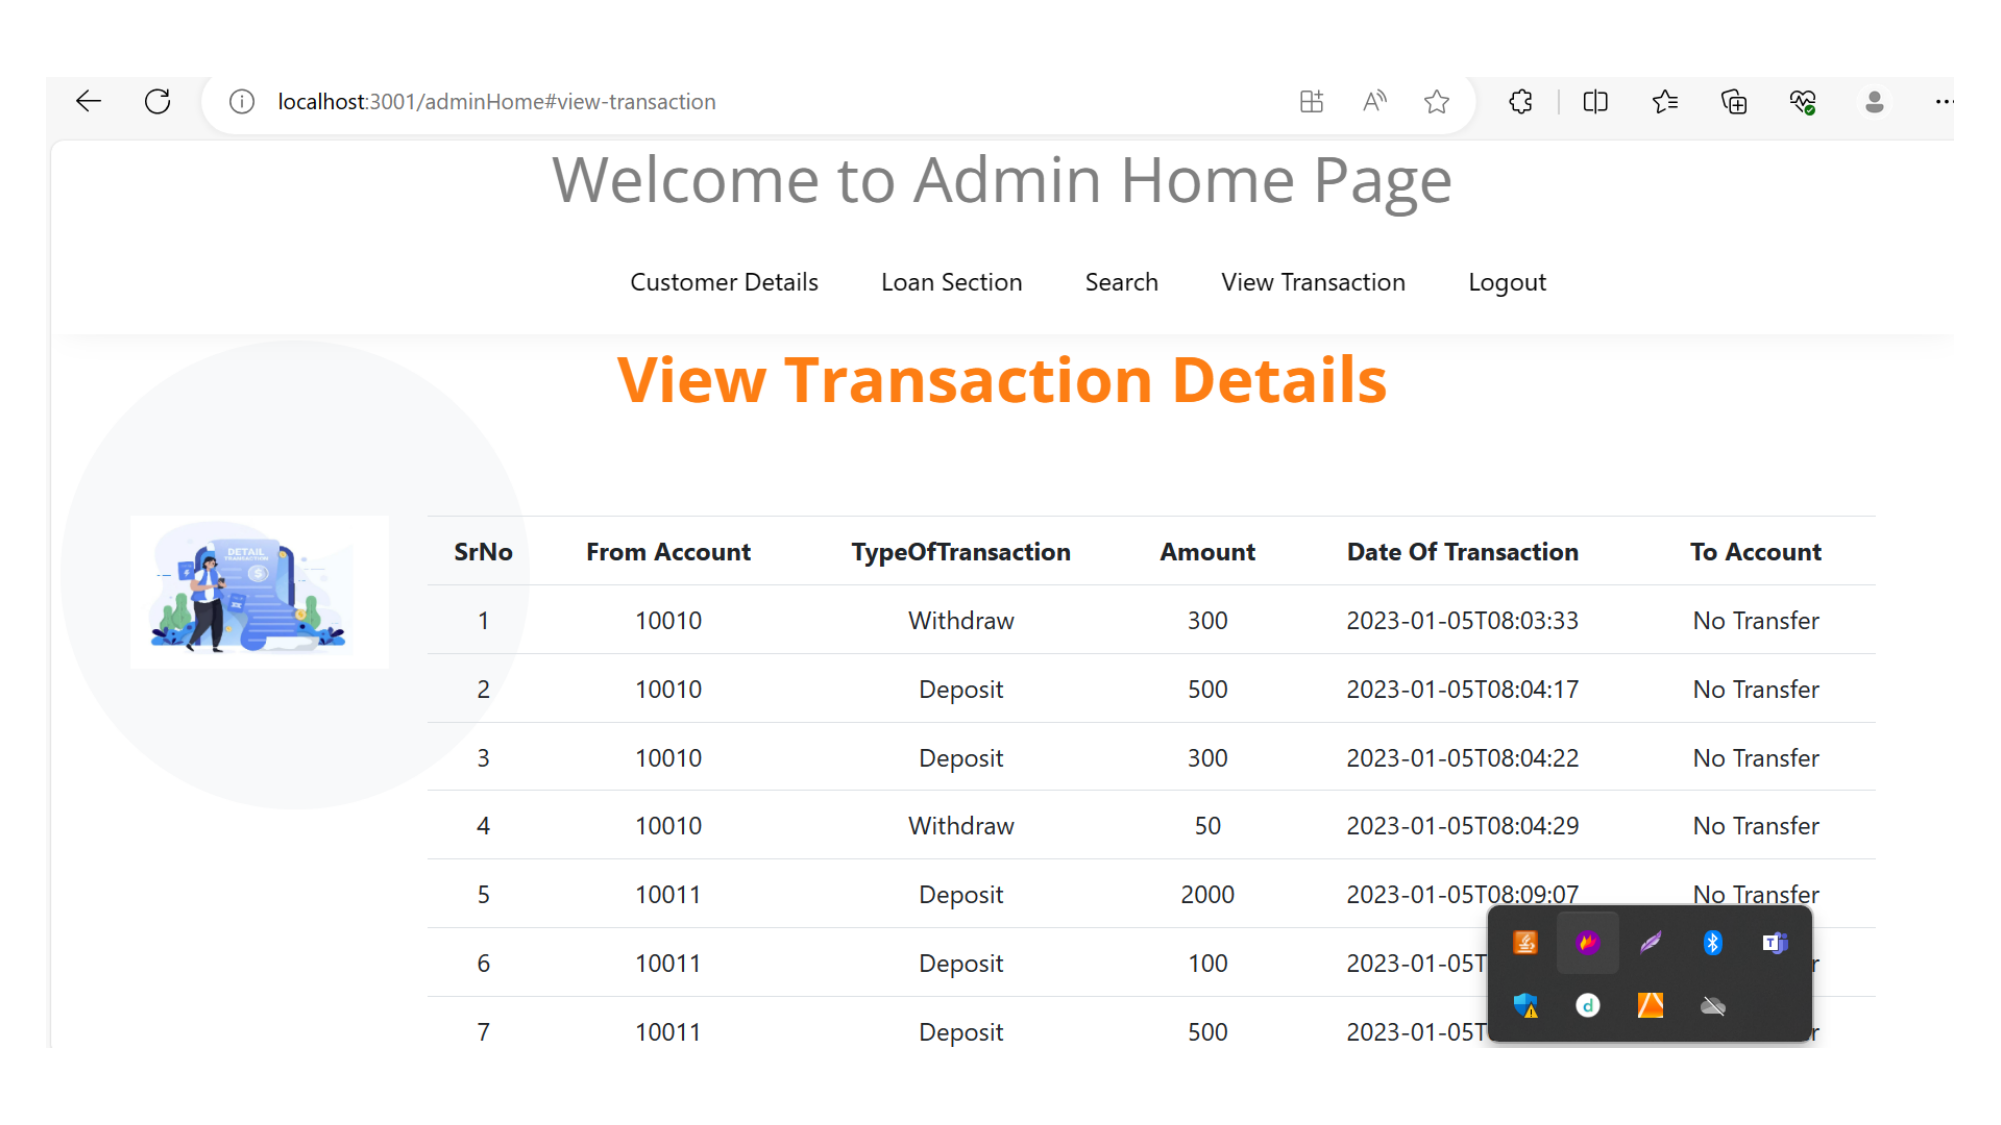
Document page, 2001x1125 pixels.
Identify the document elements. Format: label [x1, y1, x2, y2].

picture [46, 76, 1954, 1048]
